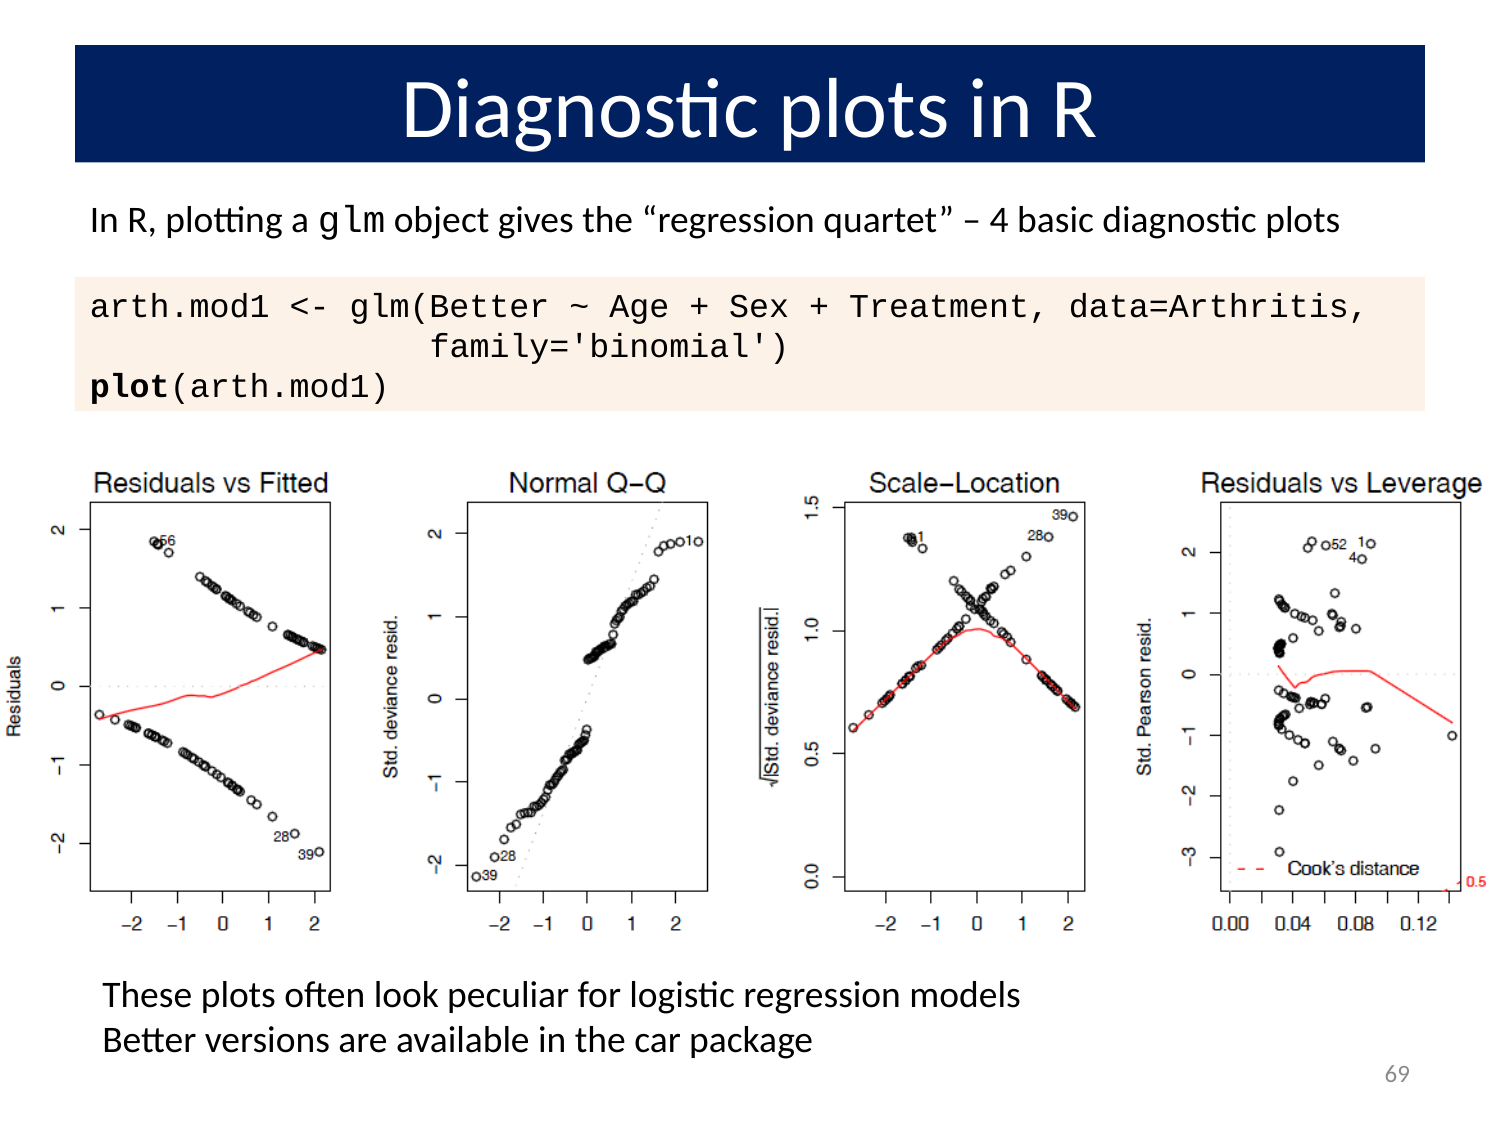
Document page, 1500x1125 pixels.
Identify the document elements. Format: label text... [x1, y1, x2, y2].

picture [0, 440, 1500, 937]
text_box In R, plotting a glm object gives the “regression quartet” – 4 basic diagnostic plots [74, 187, 1425, 248]
text_box arth.mod1 <- glm(Better ~ Age + Sex + Treatment, data=Arthritis, family='binomial') plot(arth.mod1) [74, 276, 1425, 412]
text_box These plots often look peculiar for logistic regression models Better versions are available in the car package [87, 962, 1350, 1068]
title Diagnostic plots in R [75, 45, 1425, 163]
slide_number 69 [1074, 1042, 1425, 1103]
